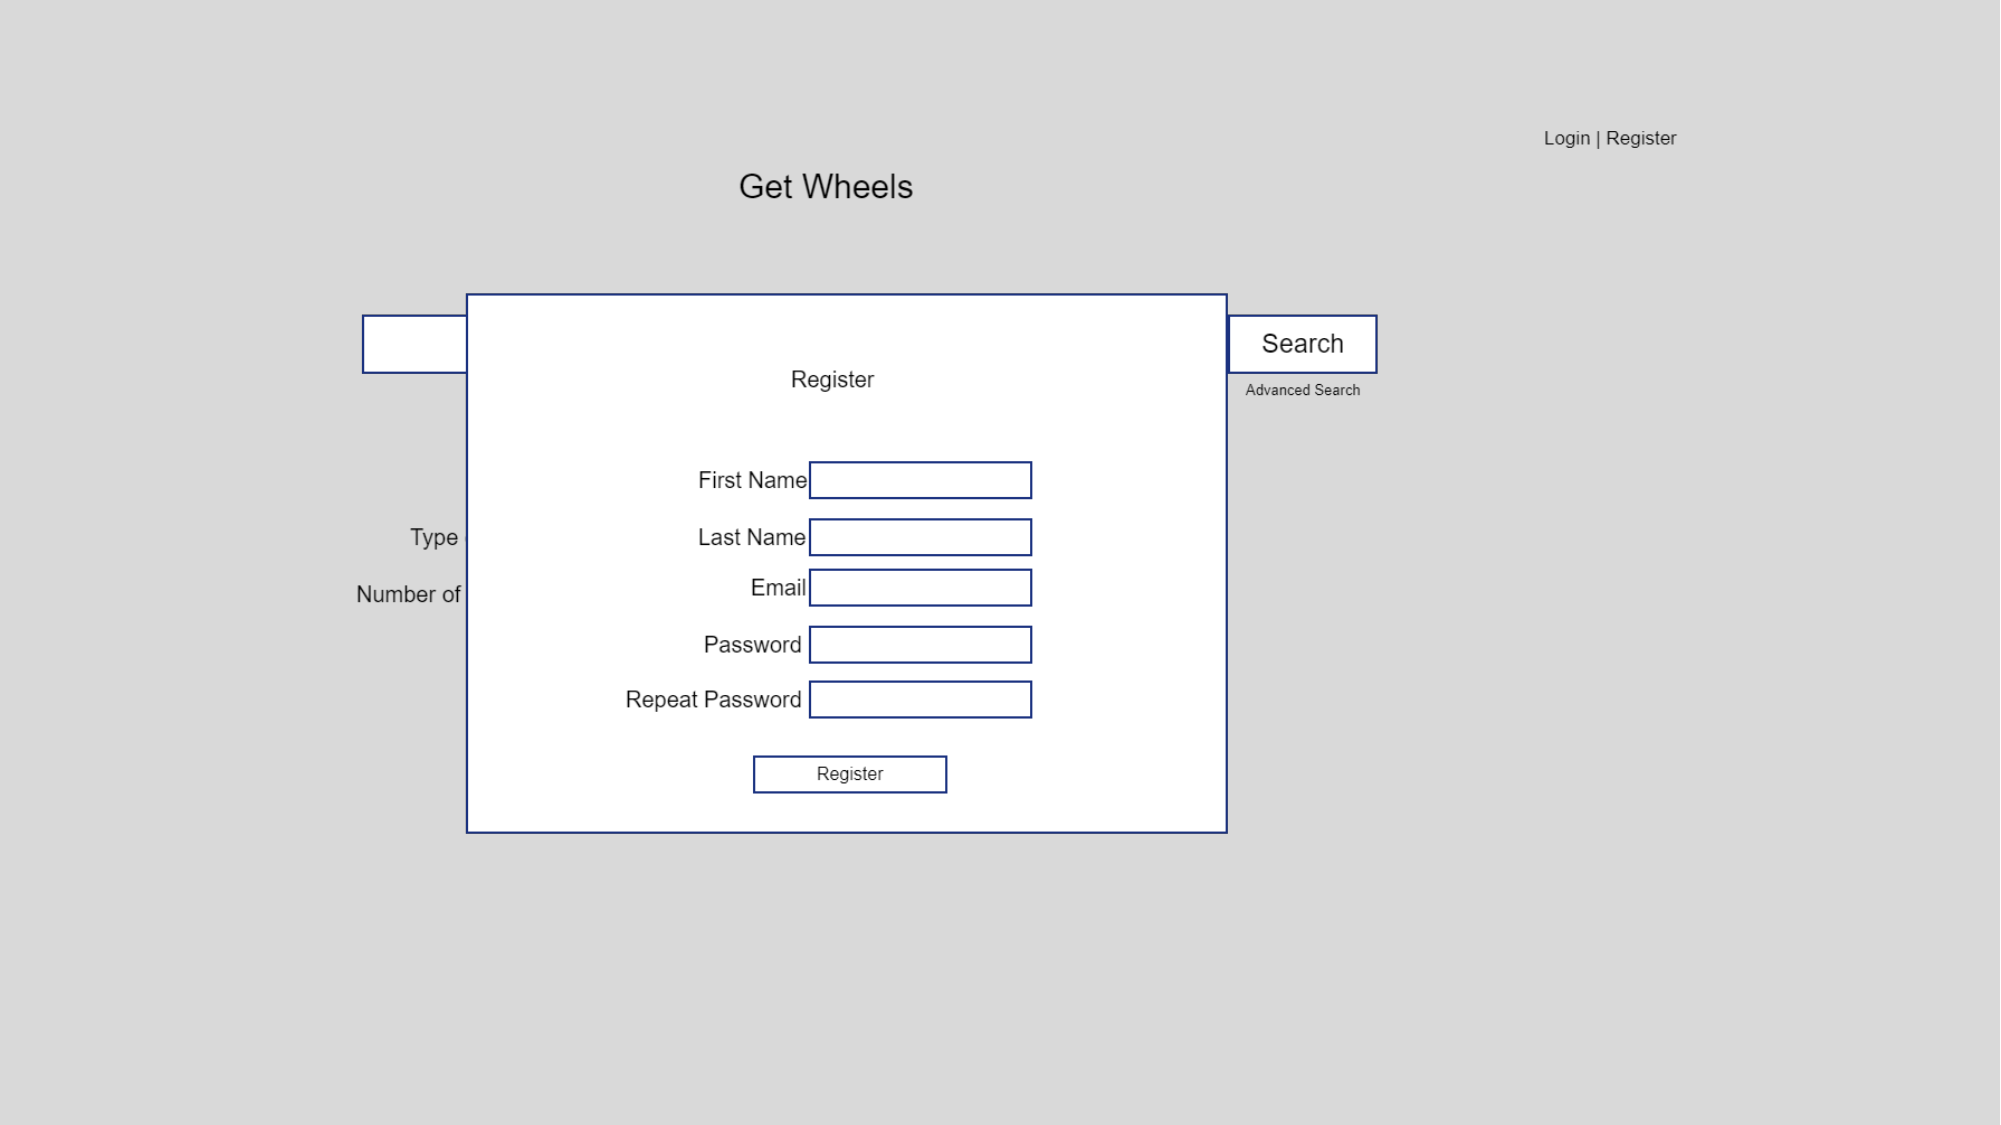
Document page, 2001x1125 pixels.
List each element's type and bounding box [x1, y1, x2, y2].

picture [0, 83, 2000, 1042]
